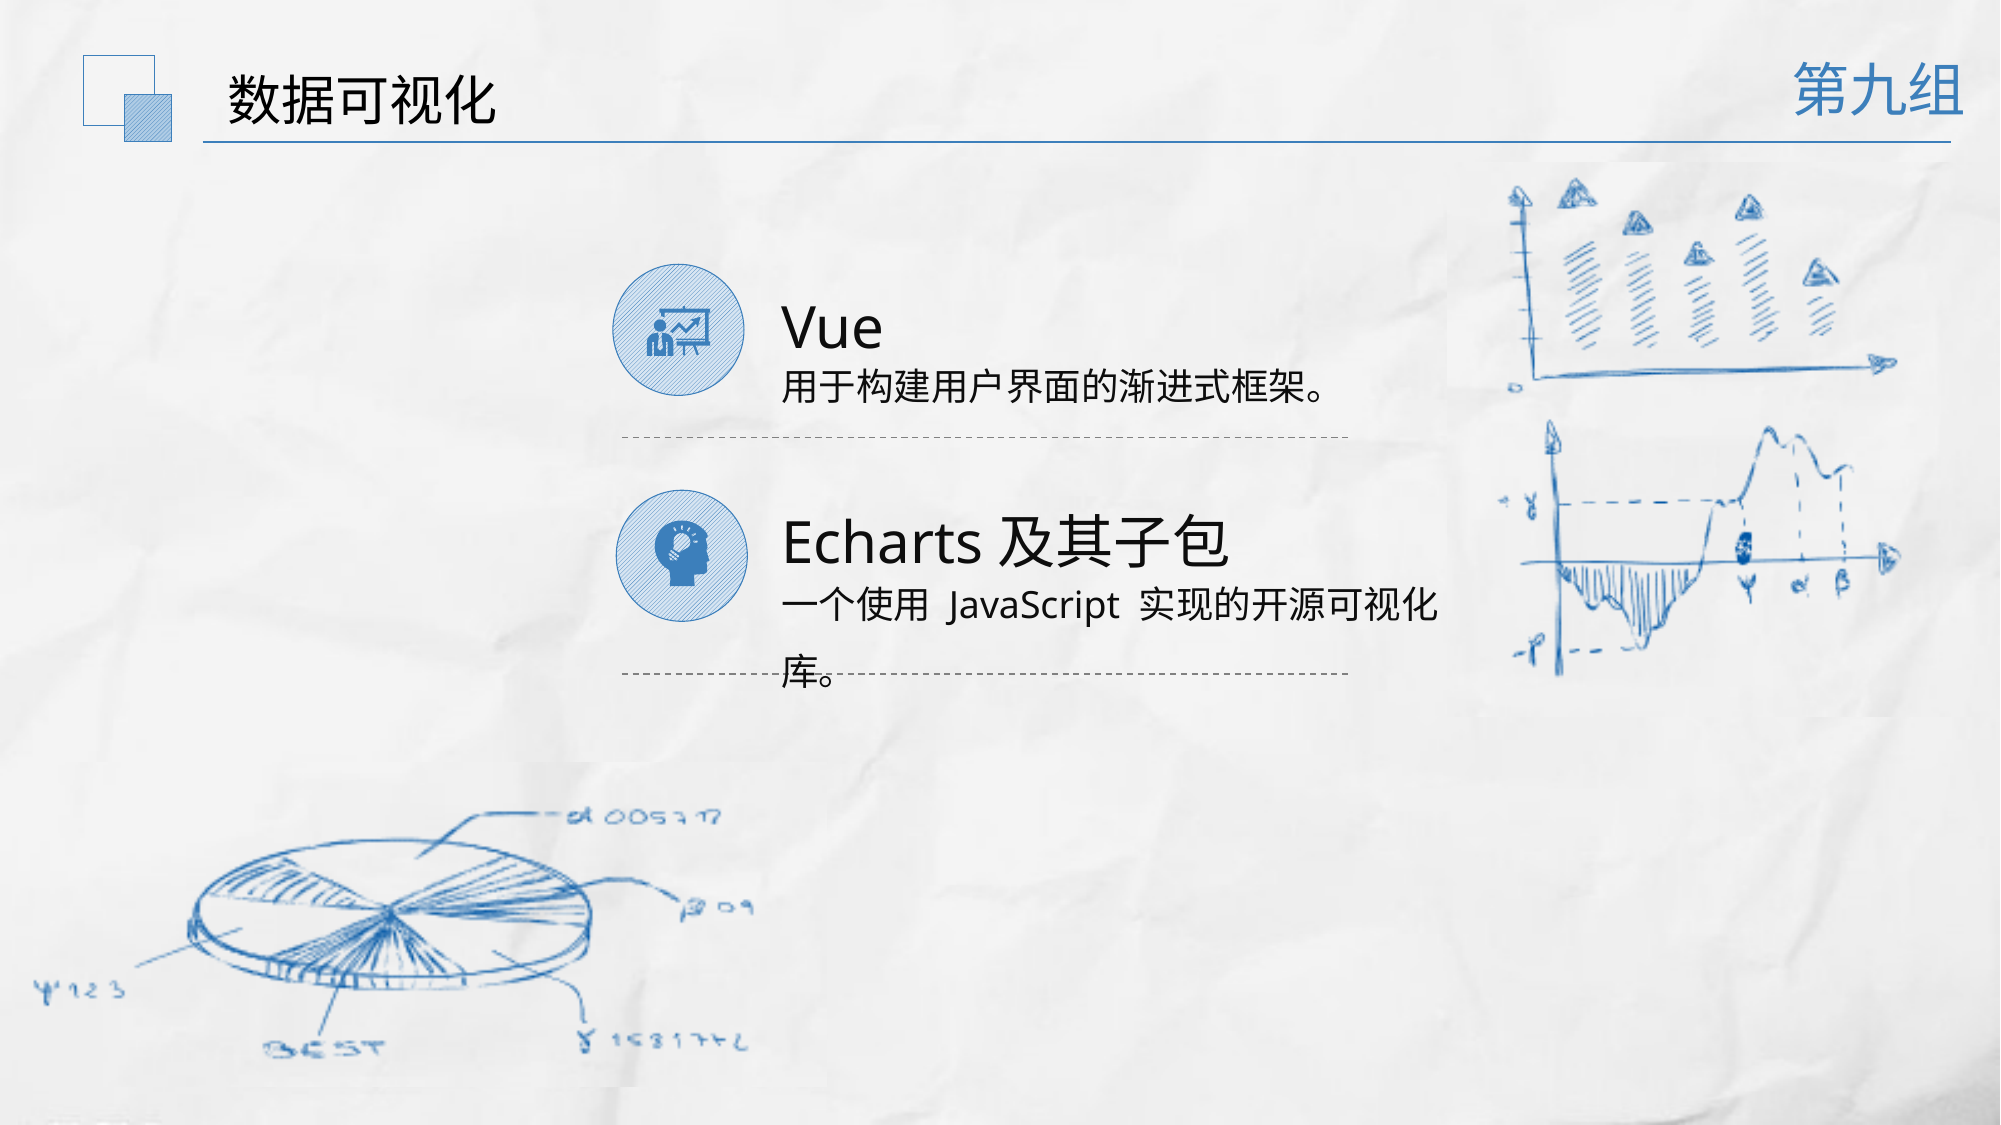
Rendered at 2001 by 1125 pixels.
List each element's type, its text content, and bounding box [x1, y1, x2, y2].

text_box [612, 264, 744, 396]
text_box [754, 255, 1341, 416]
text_box 第九组 [1580, 45, 1981, 131]
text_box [754, 469, 1481, 634]
text_box [124, 94, 172, 142]
picture [0, 0, 2000, 1125]
text_box 数据可视化 [212, 59, 808, 140]
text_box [616, 490, 748, 622]
text_box [83, 55, 155, 126]
